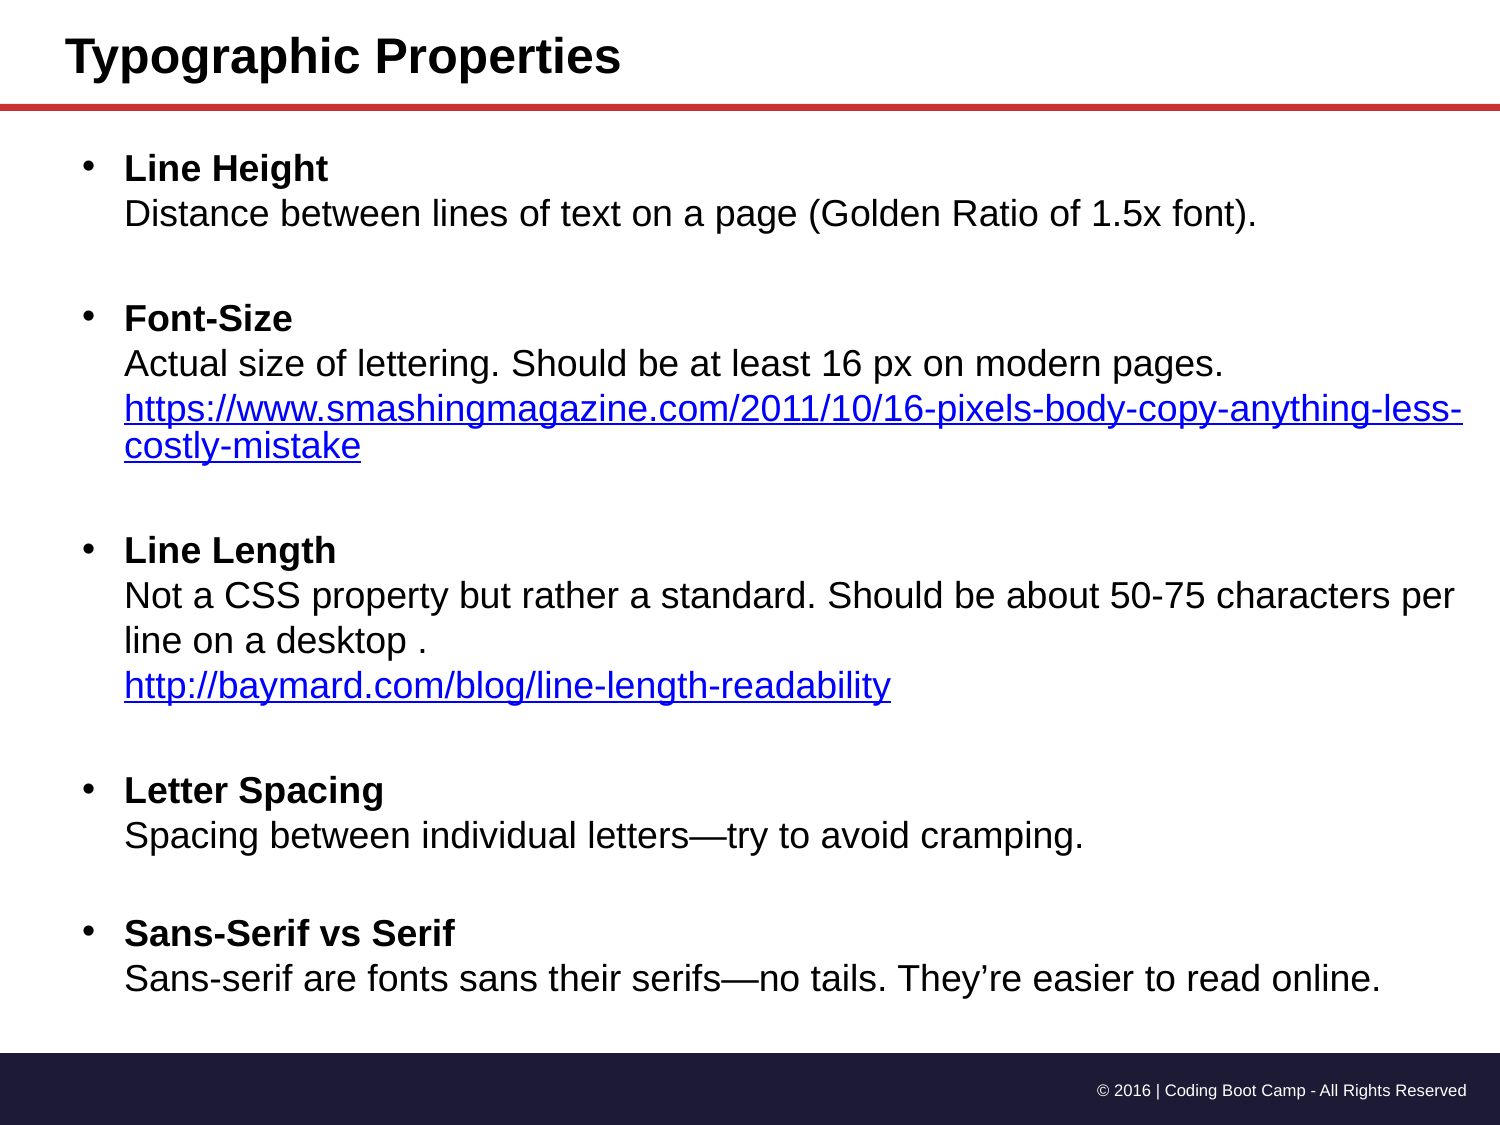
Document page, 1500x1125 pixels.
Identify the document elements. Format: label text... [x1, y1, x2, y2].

text_box Typographic Properties [50, 16, 913, 91]
text_box Line Height Distance between lines of text on a page (Golden Ratio of 1.5x font). Font-Size Actual size of lettering. Should be at least 16 px on modern pages. https://www.smashingmagazine.com/2011/10/16-pixels-body-copy-anything-less-costly-mistake Line Length Not a CSS property but rather a standard. Should be about 50-75 characters per line on a desktop . http://baymard.com/blog/line-length-readability Letter Spacing Spacing between individual letters—try to avoid cramping. Sans-Serif vs Serif Sans-serif are fonts sans their serifs—no tails. They’re easier to read online. [67, 128, 1480, 1052]
